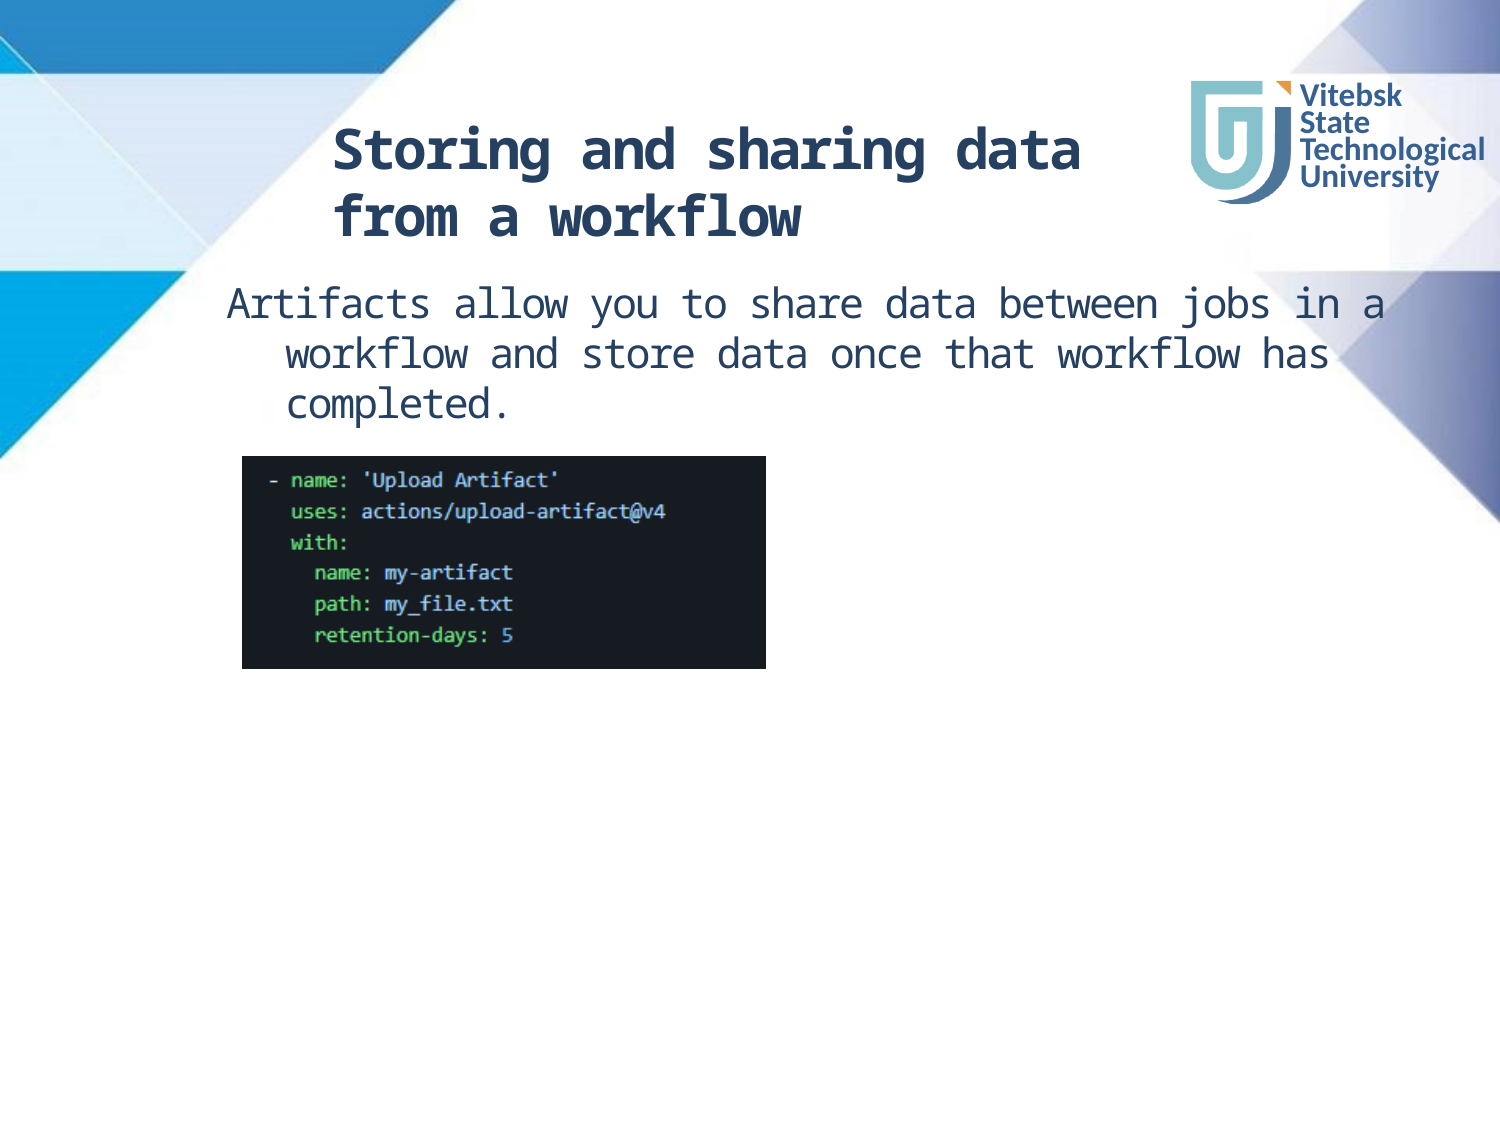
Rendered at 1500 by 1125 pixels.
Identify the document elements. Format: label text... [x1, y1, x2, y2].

list Artifacts allow you to share data between jobs in a workflow and store data once that workflow has completed. [210, 269, 1454, 1007]
picture [0, 0, 1500, 1125]
title Storing and sharing data from a workflow [316, 105, 1176, 256]
